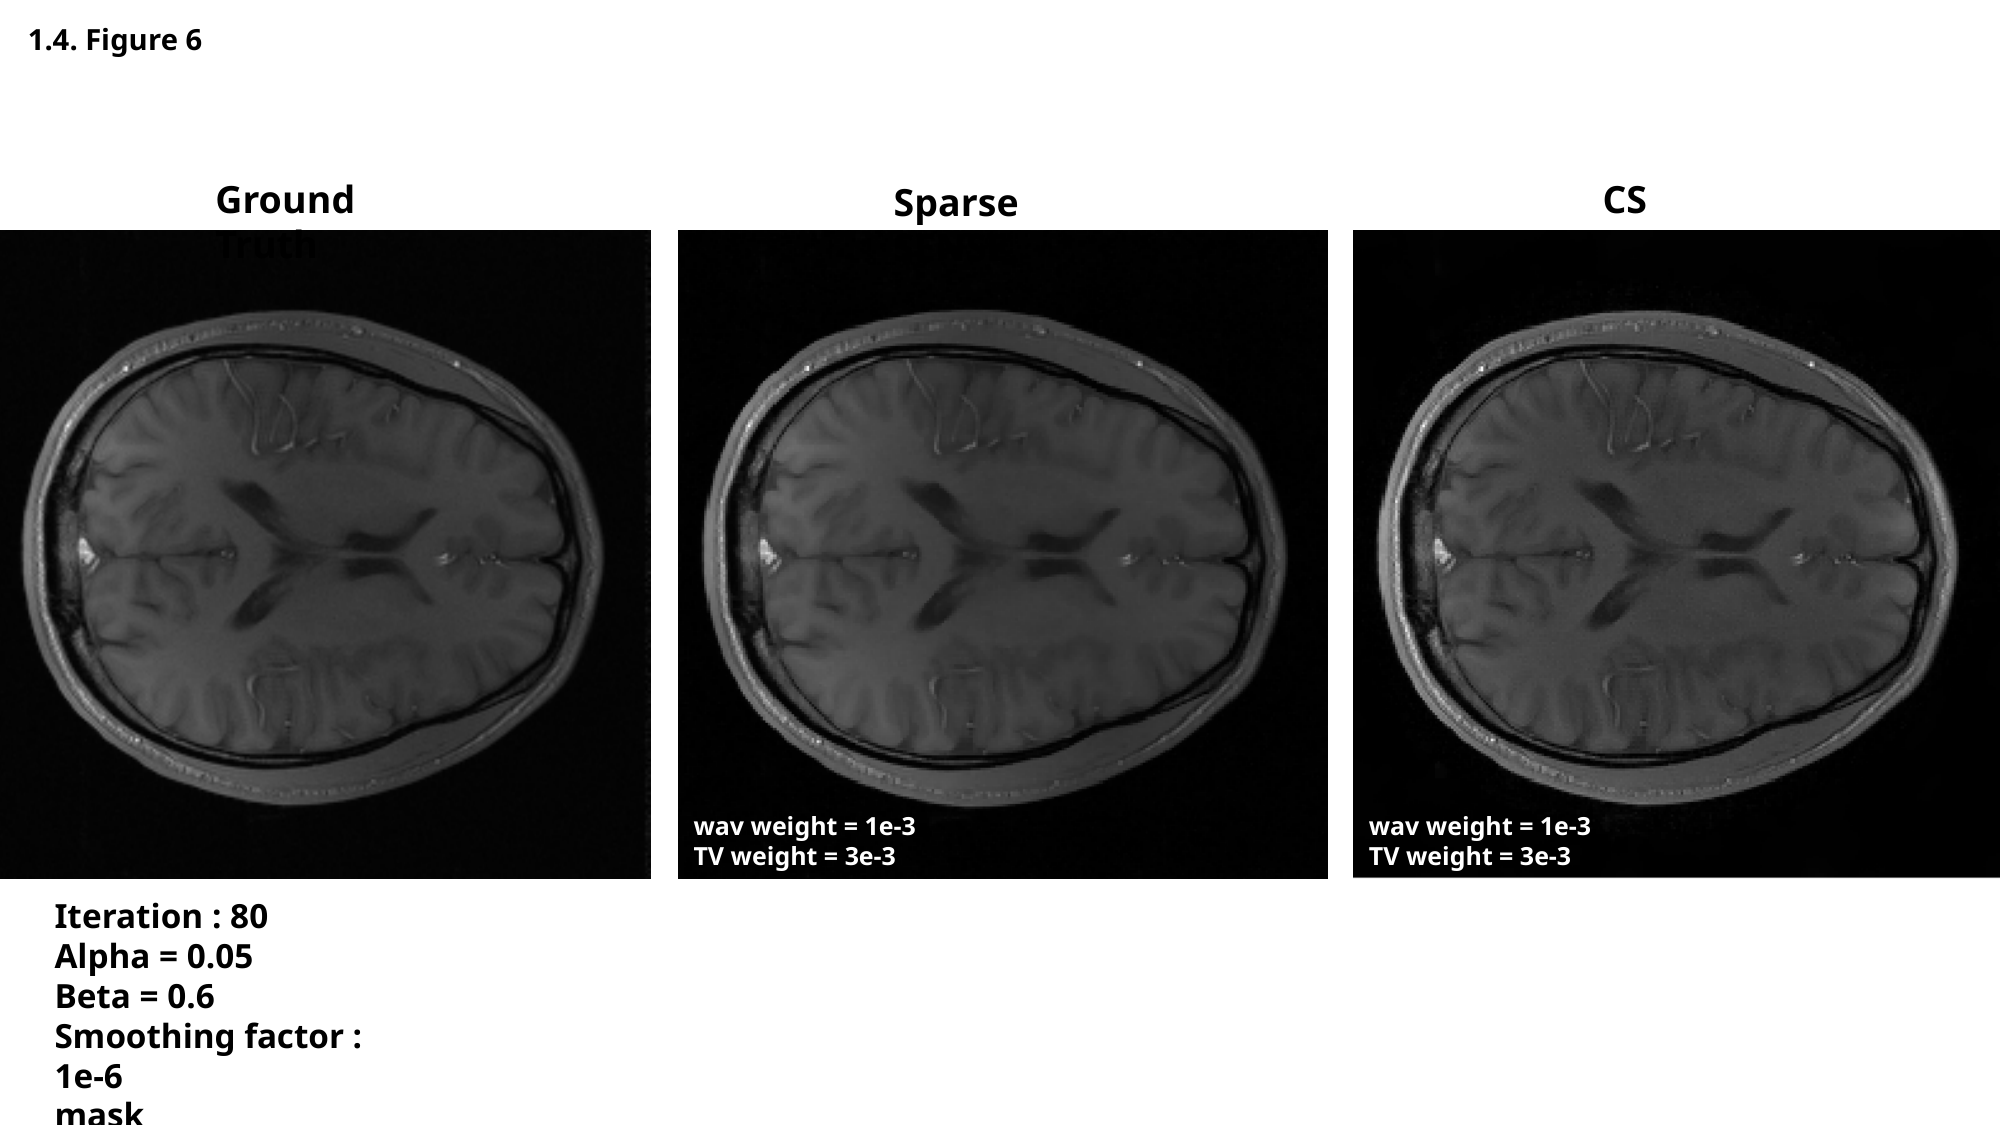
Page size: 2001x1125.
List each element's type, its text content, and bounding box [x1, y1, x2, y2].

picture [678, 230, 1328, 880]
text_box Ground Truth [200, 168, 449, 230]
text_box 1.4. Figure 6 [13, 13, 1494, 64]
picture [1353, 230, 2000, 880]
text_box CS SENSE [1587, 168, 1766, 230]
text_box Sparse SENSE [878, 171, 1128, 230]
picture [0, 230, 651, 880]
